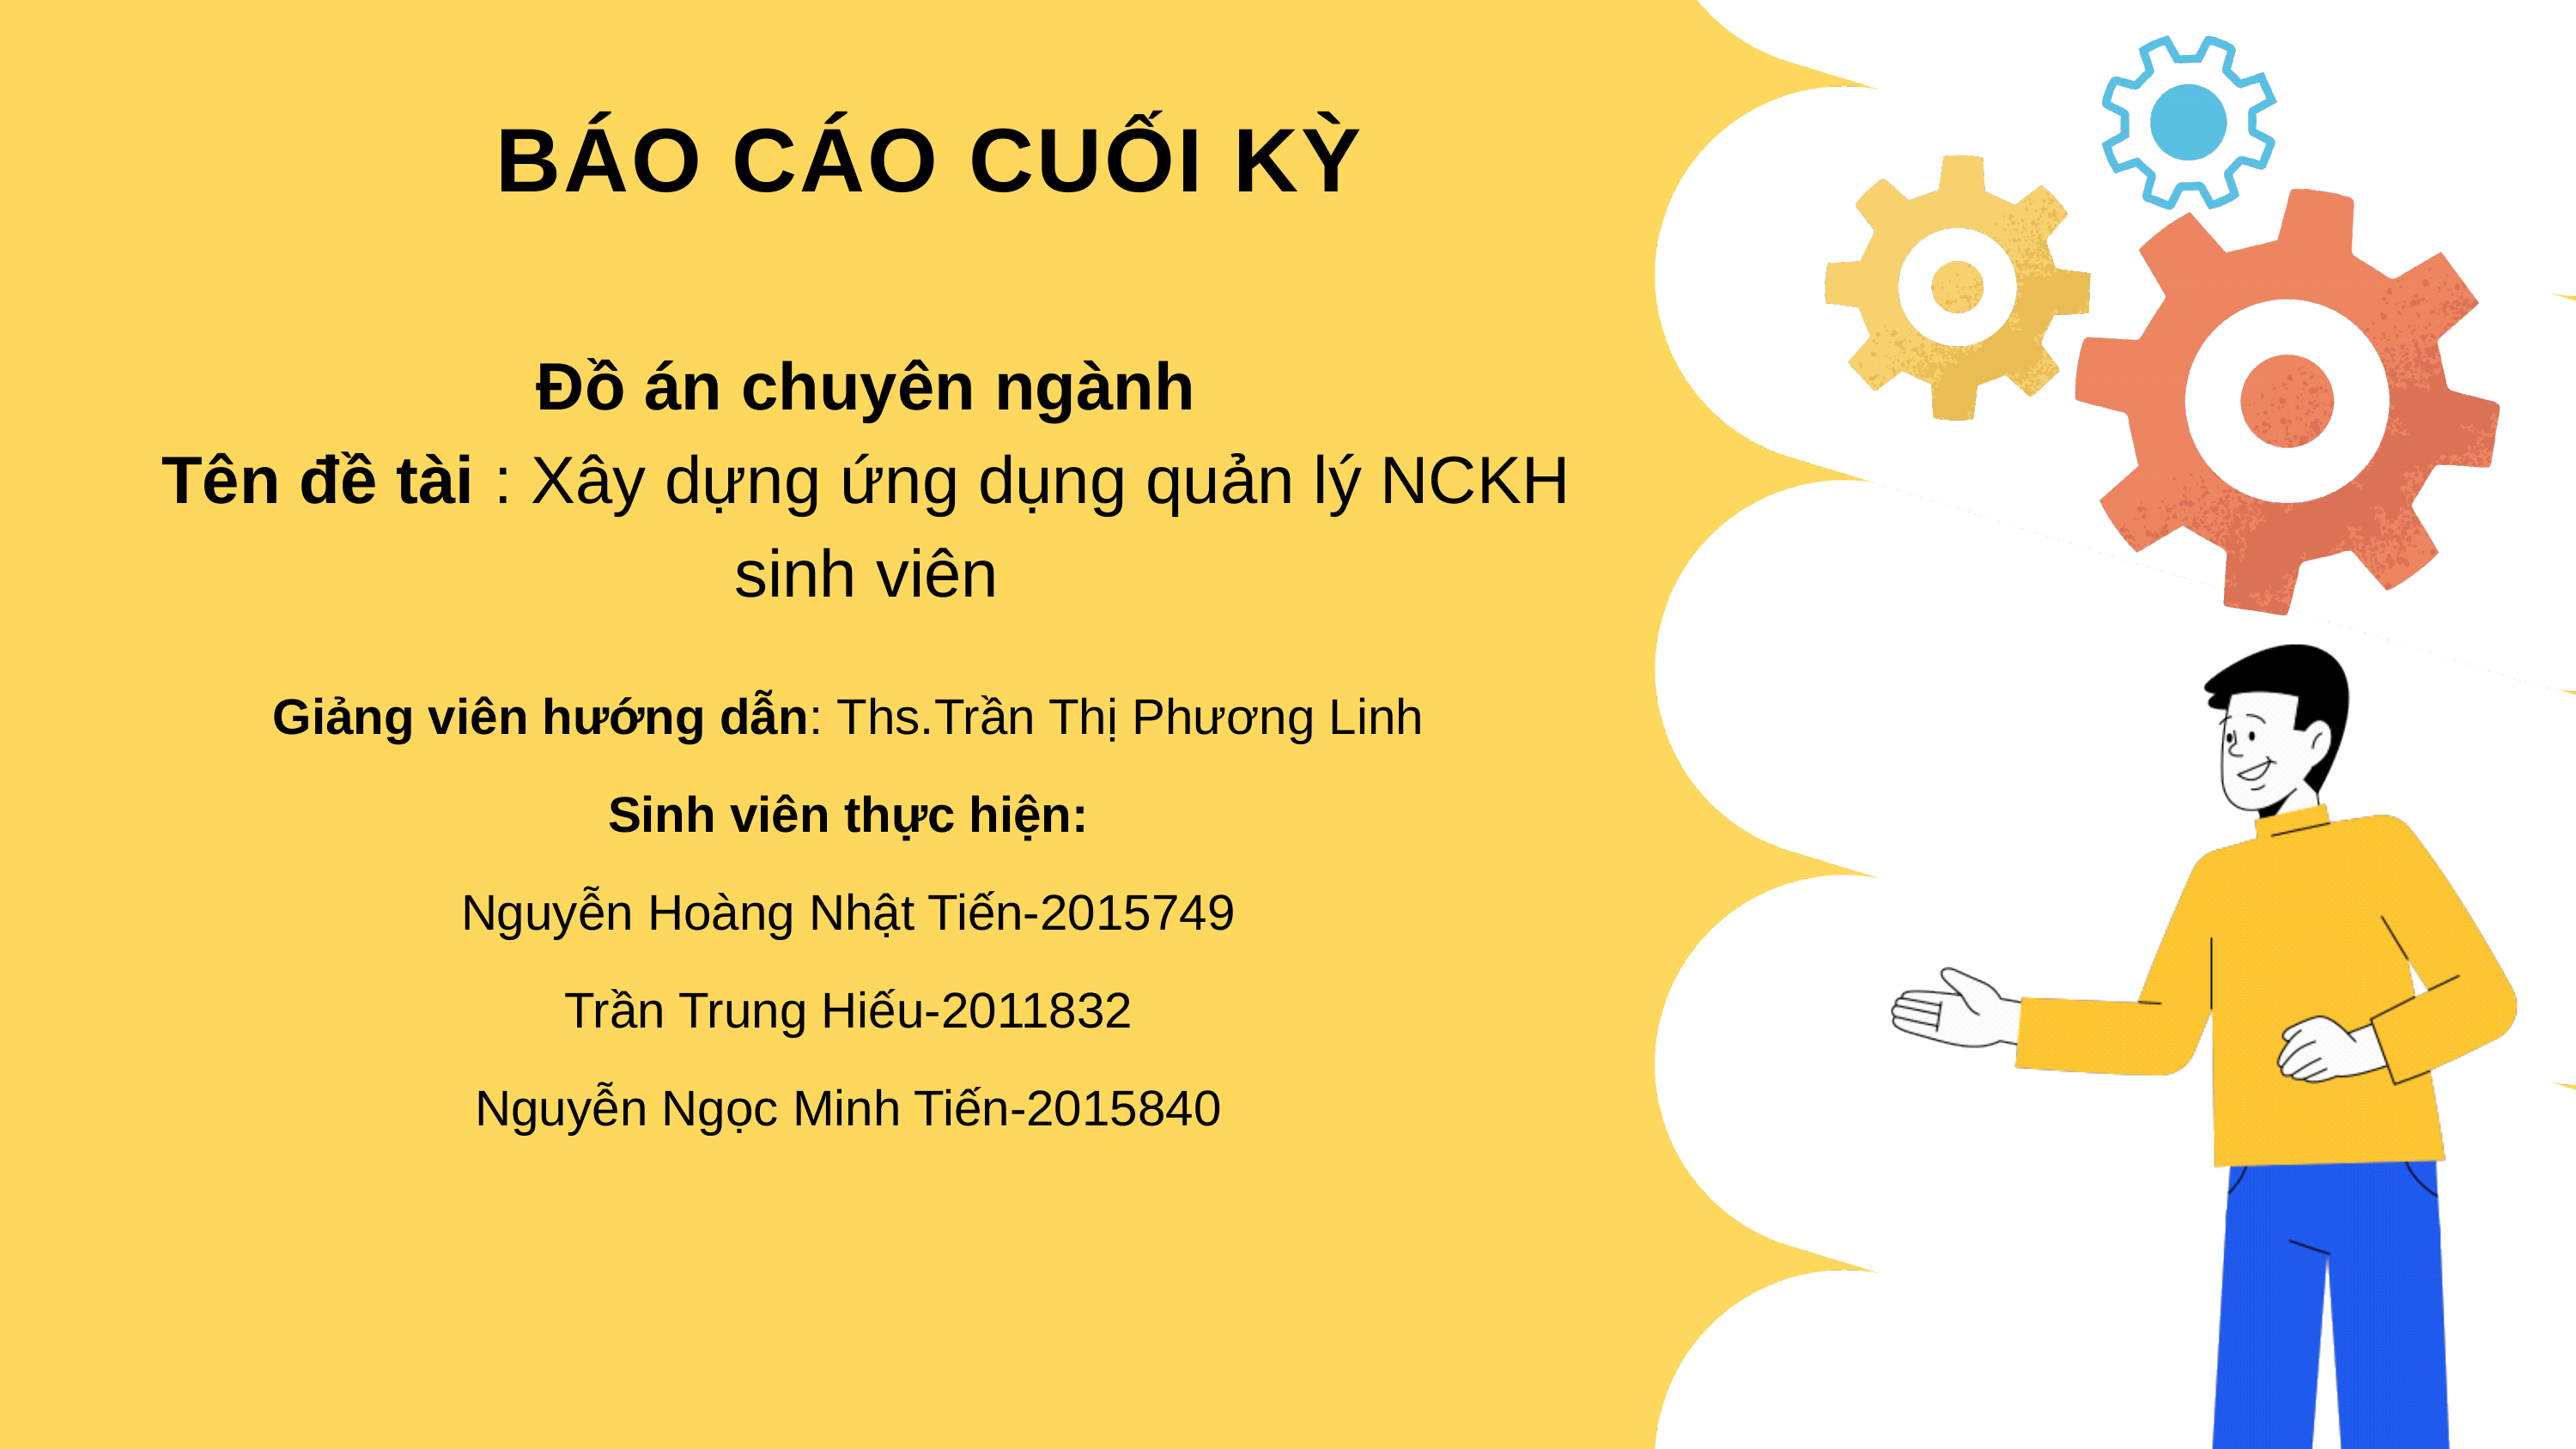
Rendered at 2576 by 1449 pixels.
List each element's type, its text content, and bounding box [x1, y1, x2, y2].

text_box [1631, 0, 2576, 1449]
text_box BÁO CÁO CUỐI KỲ [495, 111, 1625, 329]
text_box Đồ án chuyên ngành Tên đề tài : Xây dựng ứng dụng quản lý NCKH sinh viên [92, 329, 1625, 610]
picture [1856, 643, 2576, 1449]
text_box Giảng viên hướng dẫn: Ths.Trần Thị Phương Linh Sinh viên thực hiện: Nguyễn Hoàng Nhật Tiến-2015749 Trần Trung Hiếu-2011832 Nguyễn Ngọc Minh Tiến-2015840 [56, 646, 1625, 1136]
